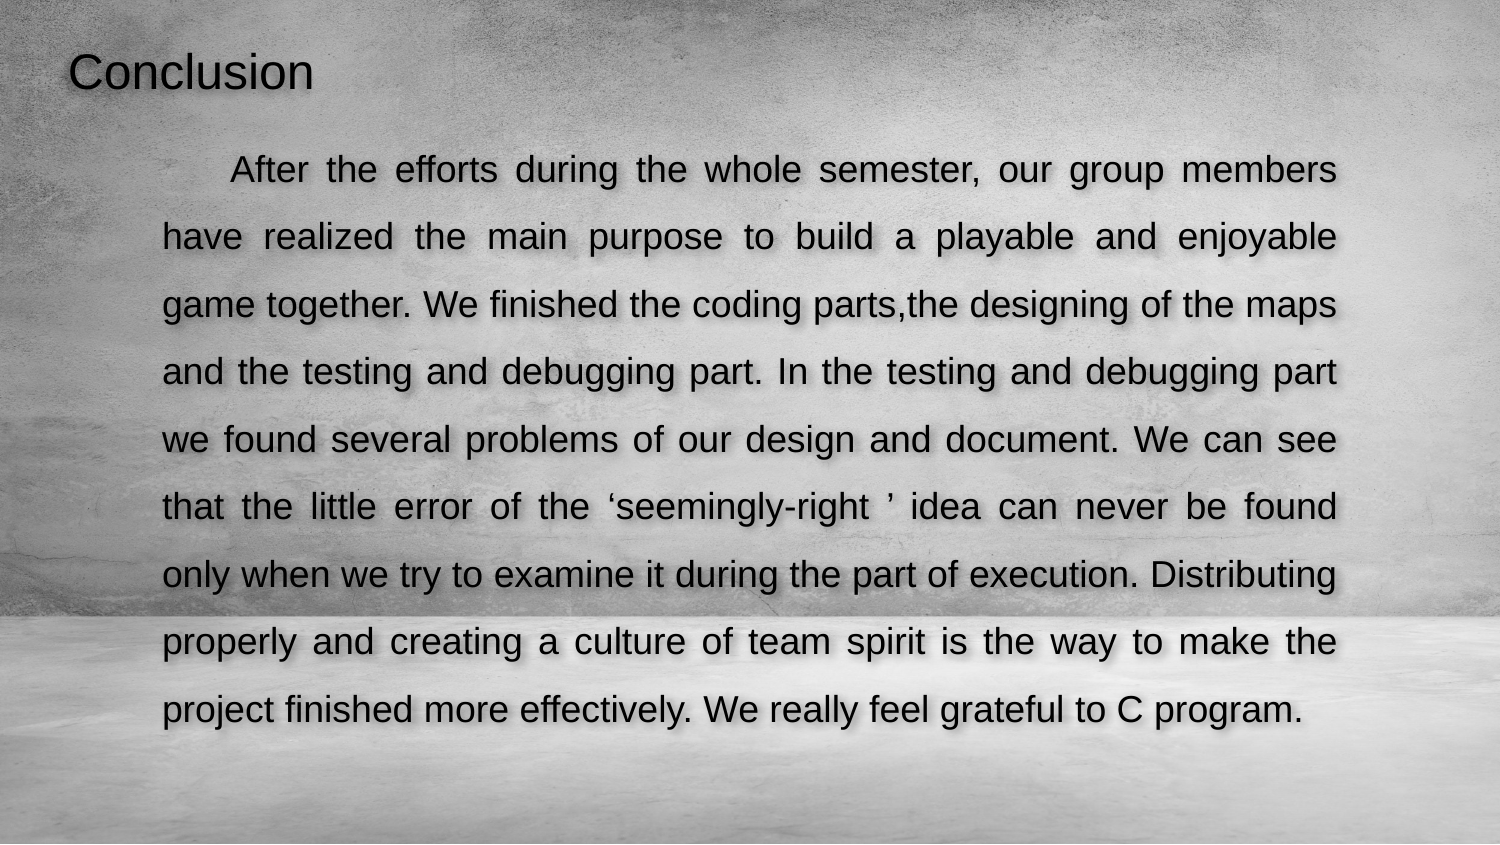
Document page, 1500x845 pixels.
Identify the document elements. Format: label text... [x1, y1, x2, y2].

picture [0, 0, 1500, 844]
text_box After the efforts during the whole semester, our group members have realized the main purpose to build a playable and enjoyable game together. We finished the coding parts,the designing of the maps and the testing and debugging part. In the testing and debugging part we found several problems of our design and document. We can see that the little error of the ‘seemingly-right ’ idea can never be found only when we try to examine it during the part of execution. Distributing properly and creating a culture of team spirit is the way to make the project finished more effectively. We really feel grateful to C program. [147, 114, 1353, 738]
text_box Conclusion [53, 32, 408, 107]
